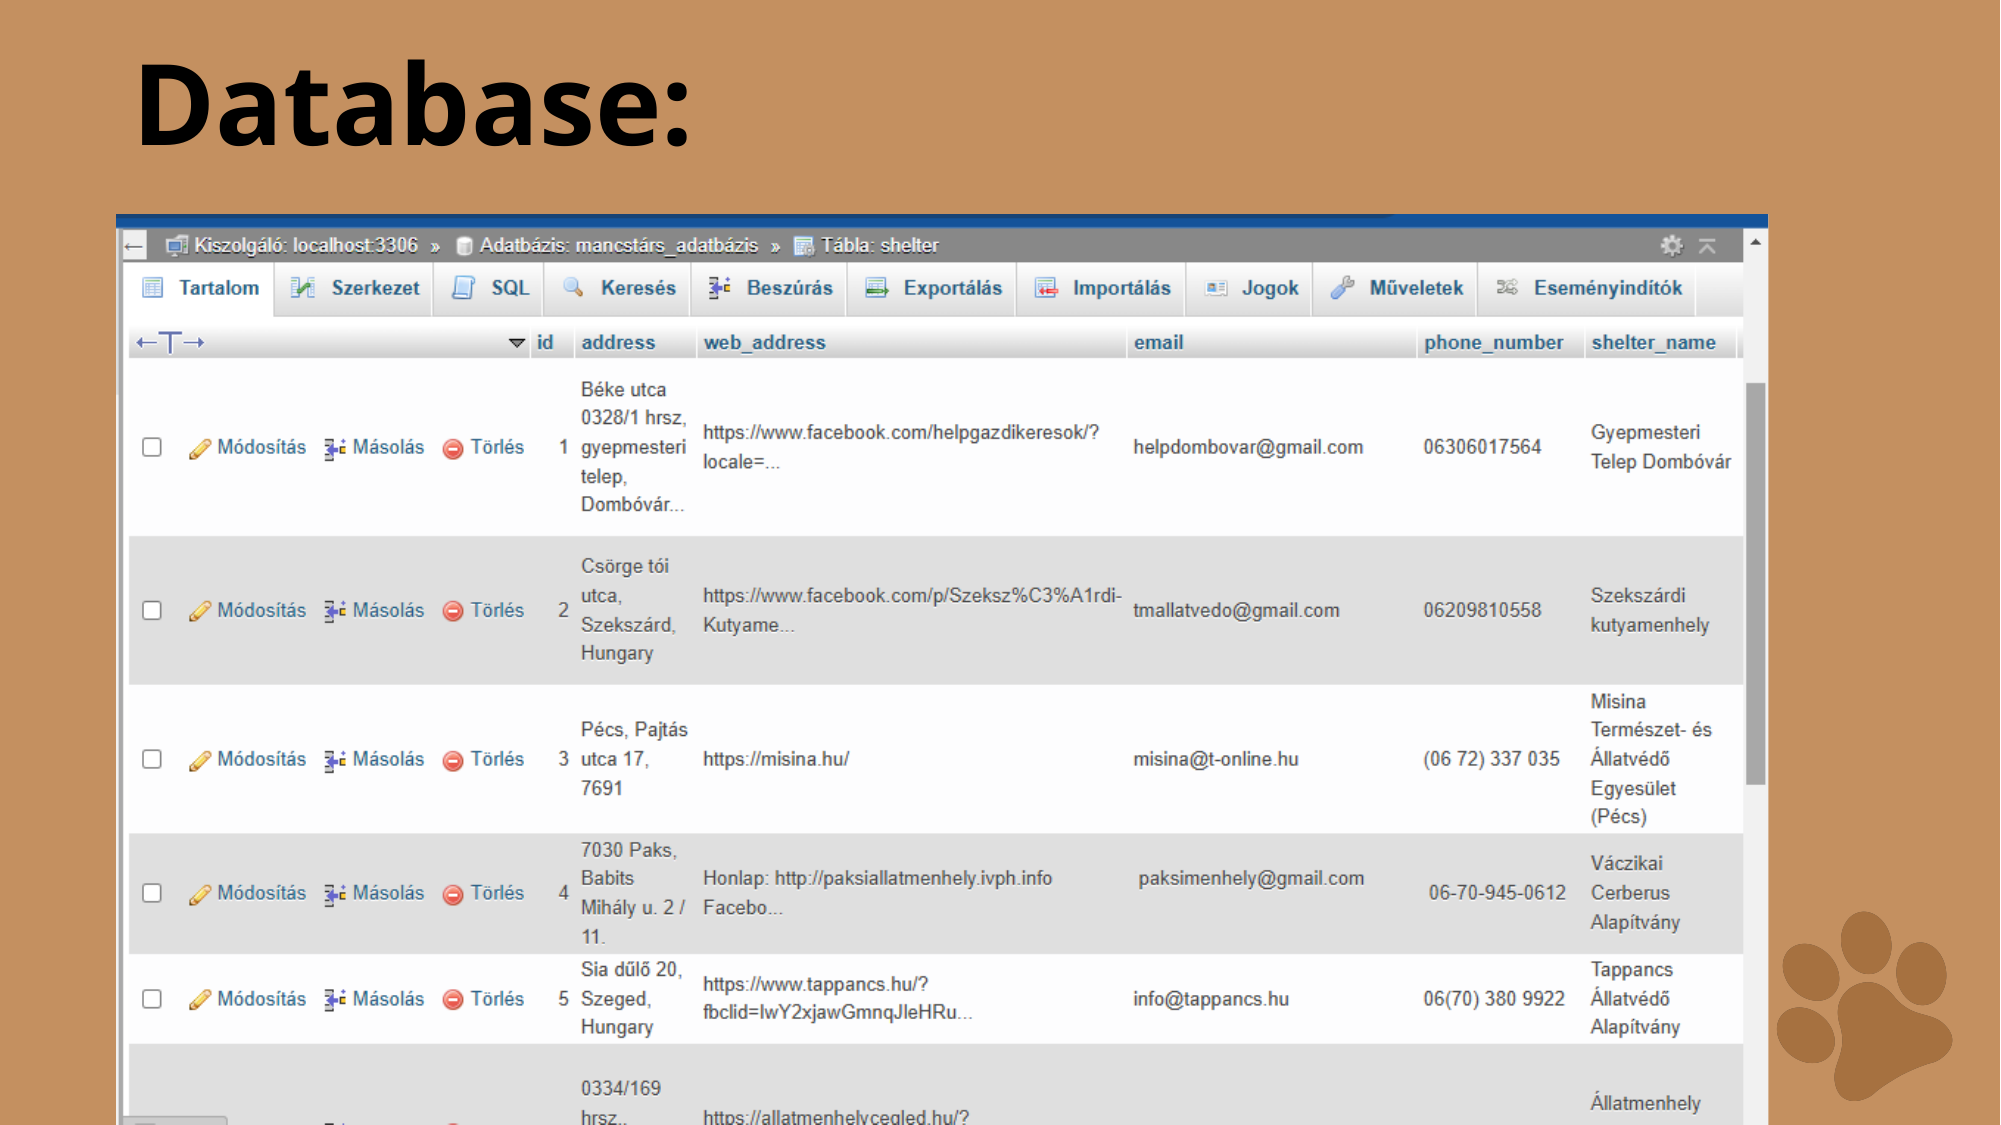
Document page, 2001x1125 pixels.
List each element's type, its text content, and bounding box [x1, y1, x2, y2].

picture [116, 214, 1987, 1125]
title Database: [117, 0, 1843, 218]
